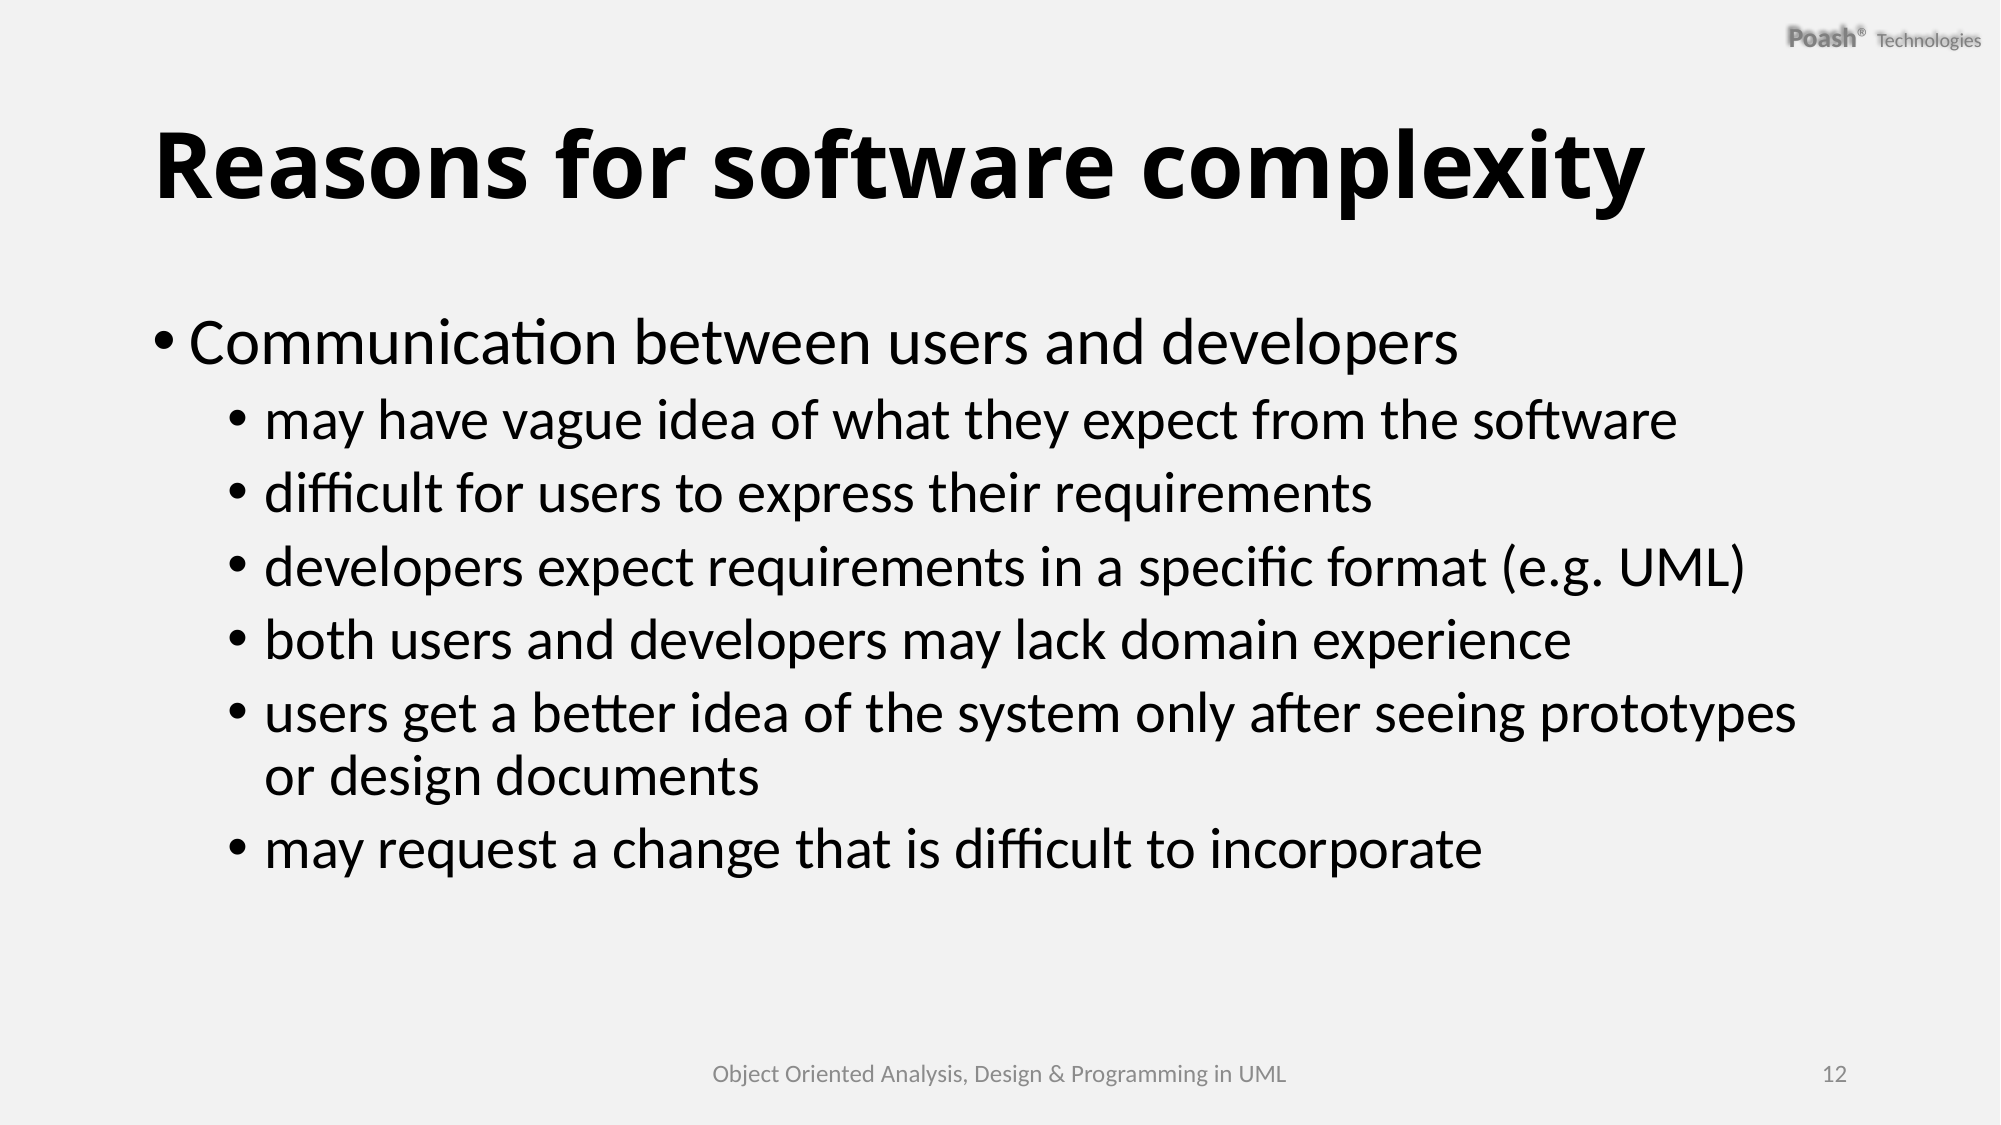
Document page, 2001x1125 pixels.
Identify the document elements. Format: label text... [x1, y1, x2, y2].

list Communication between users and developers may have vague idea of what they expect from the software difficult for users to express their requirements developers expect requirements in a specific format (e.g. UML) both users and developers may lack domain experience users get a better idea of the system only after seeing prototypes or design documents may request a change that is difficult to incorporate [137, 299, 1863, 1014]
footer Object Oriented Analysis, Design & Programming in UML [662, 1042, 1338, 1103]
title Reasons for software complexity [137, 59, 1863, 278]
slide_number 12 [1412, 1042, 1863, 1103]
